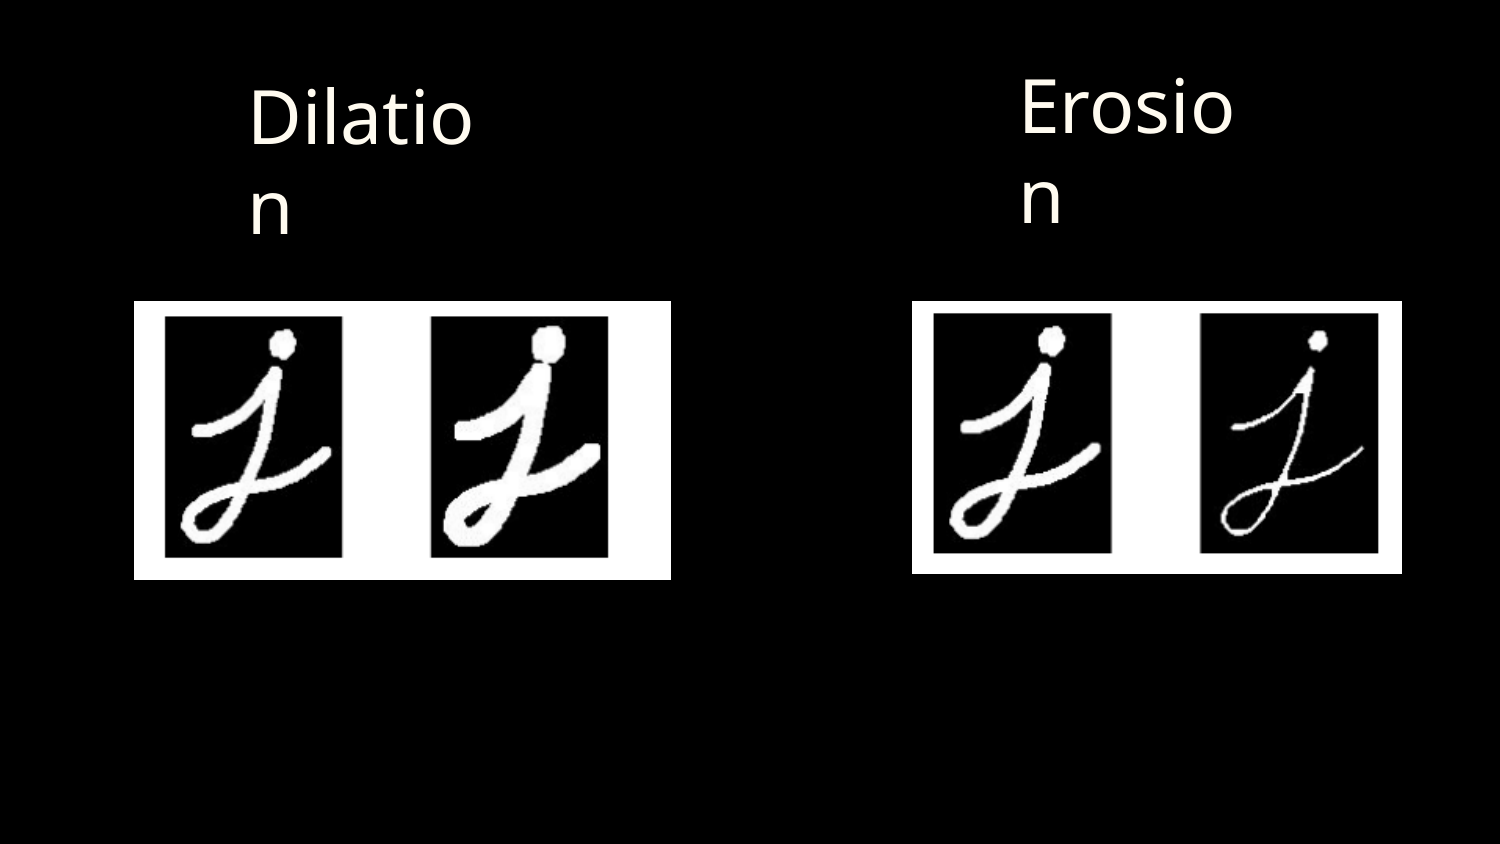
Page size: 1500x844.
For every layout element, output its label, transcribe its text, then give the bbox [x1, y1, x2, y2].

title Dilation [232, 178, 525, 265]
picture [912, 301, 1402, 574]
picture [54, 301, 671, 731]
title Erosion [1003, 167, 1296, 254]
